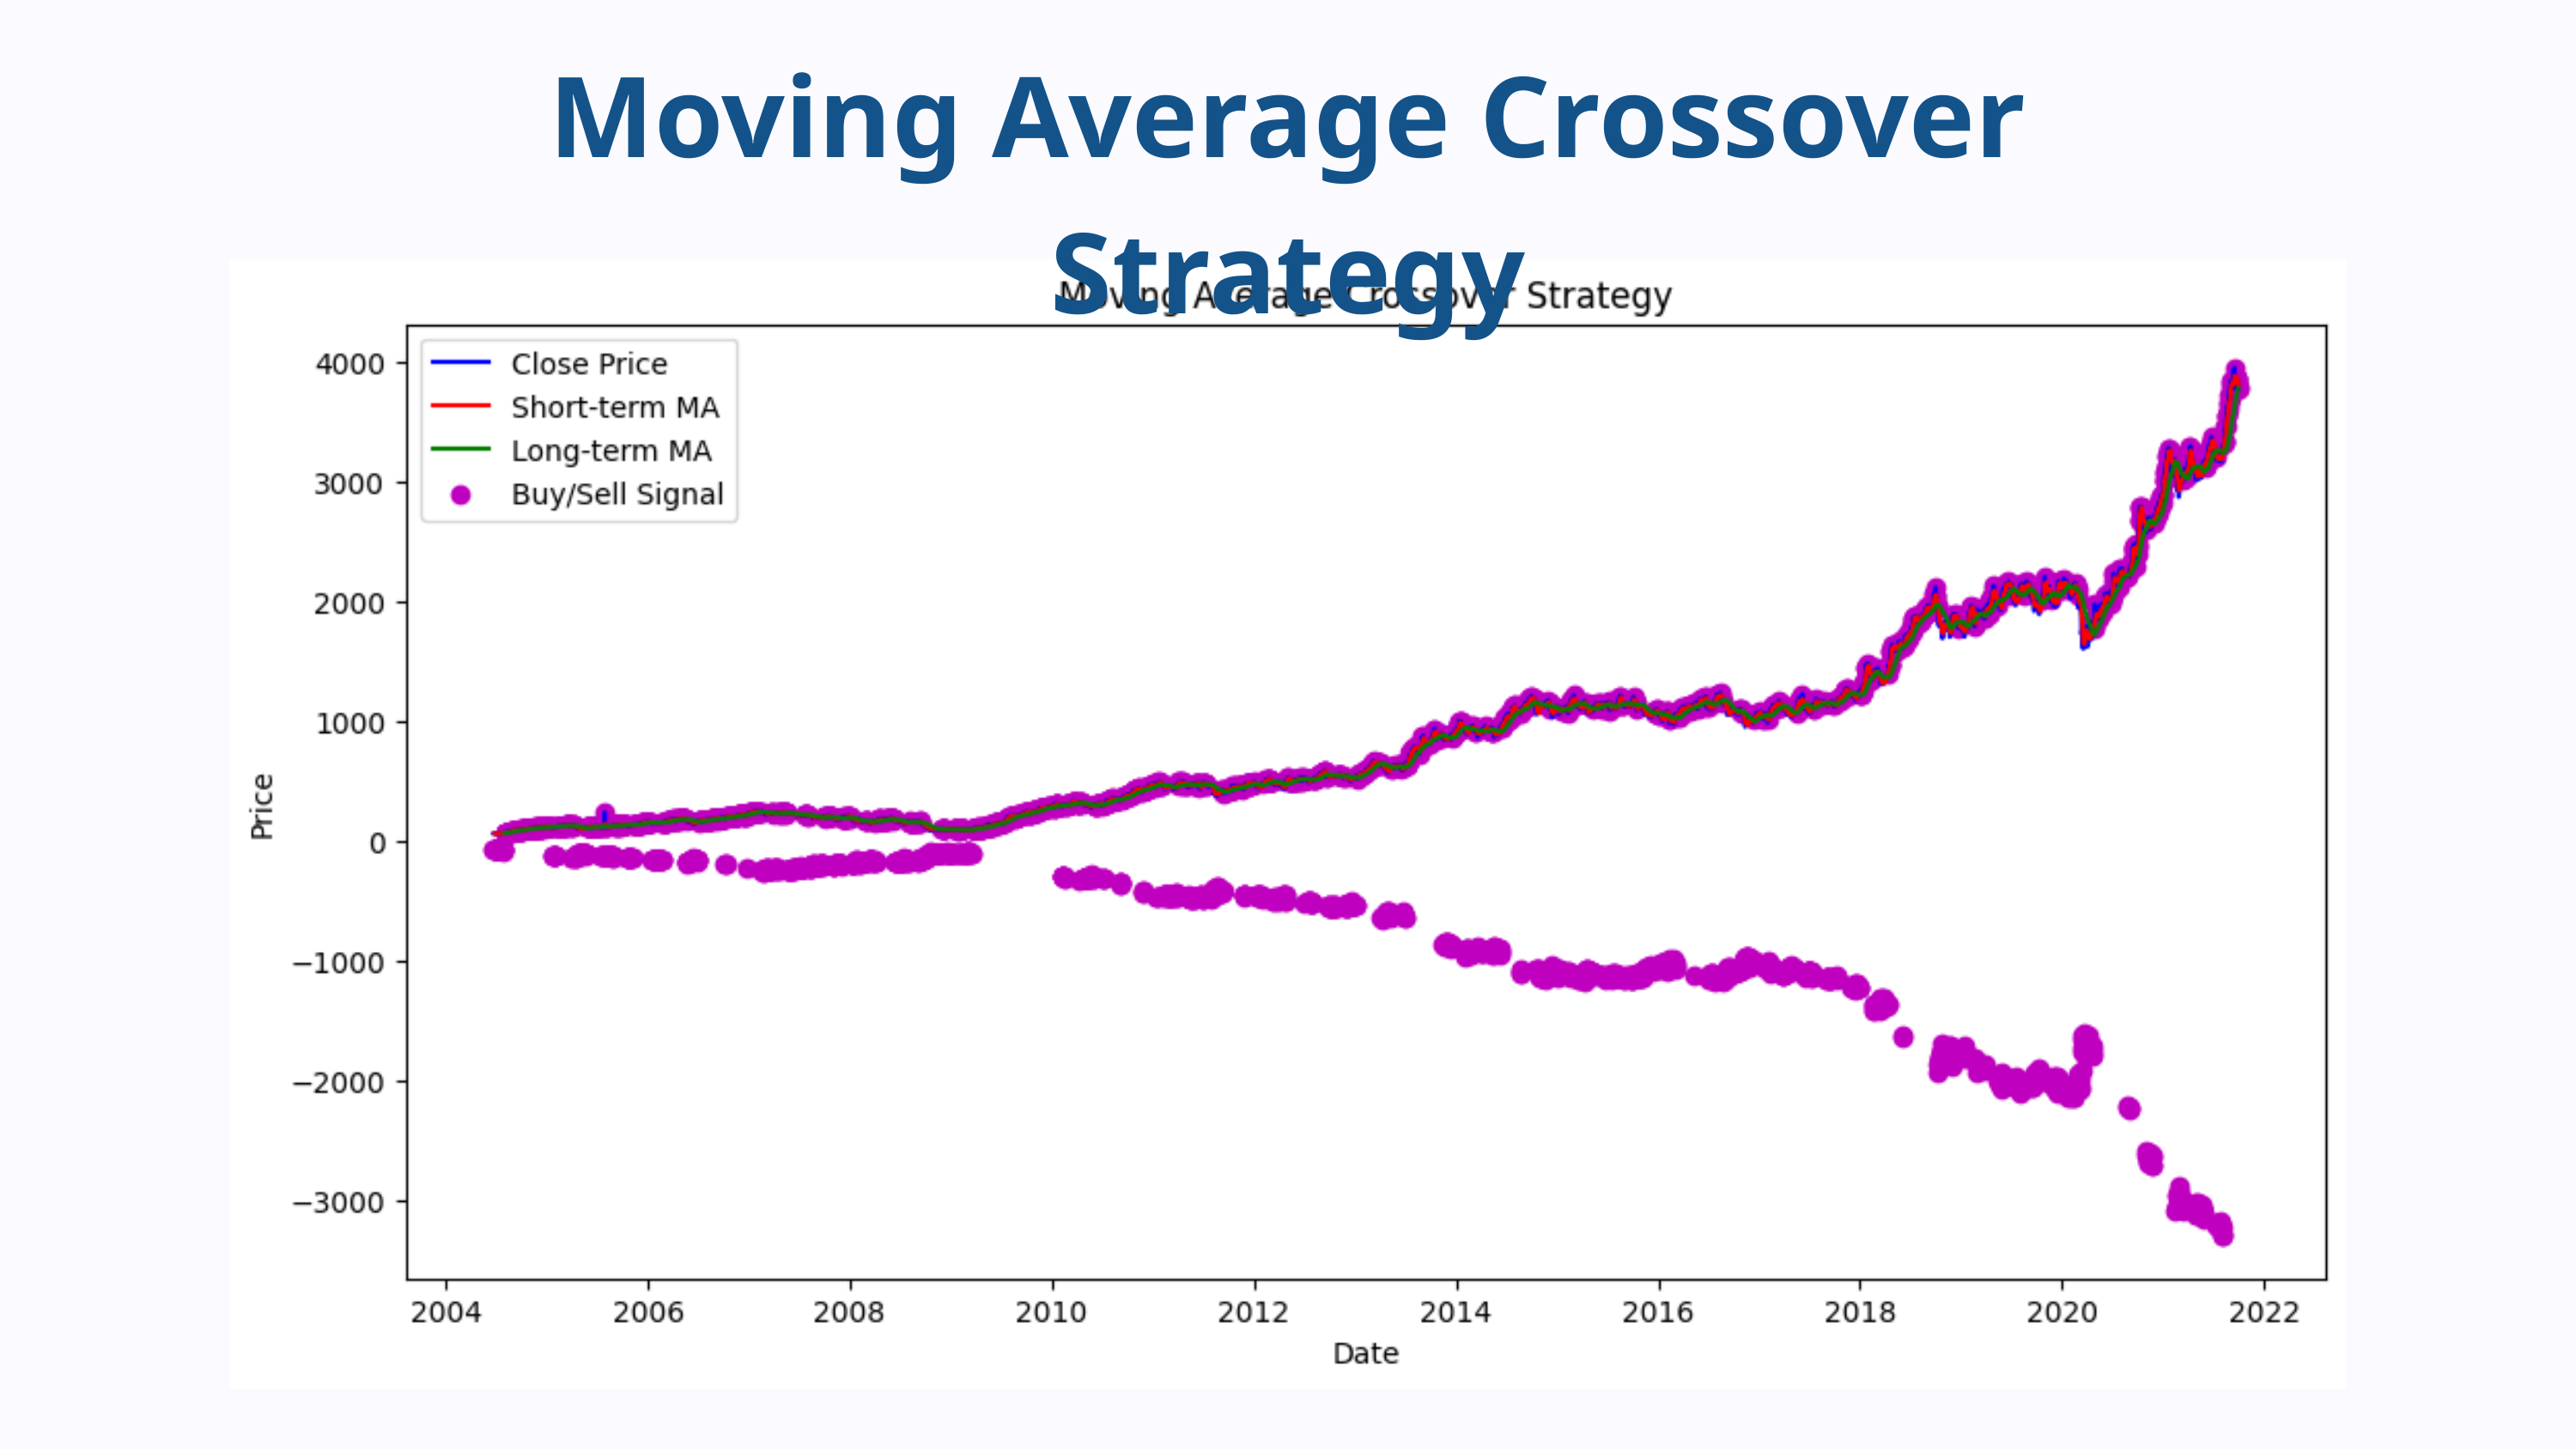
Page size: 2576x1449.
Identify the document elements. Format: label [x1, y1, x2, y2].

text_box [0, 0, 2576, 1449]
